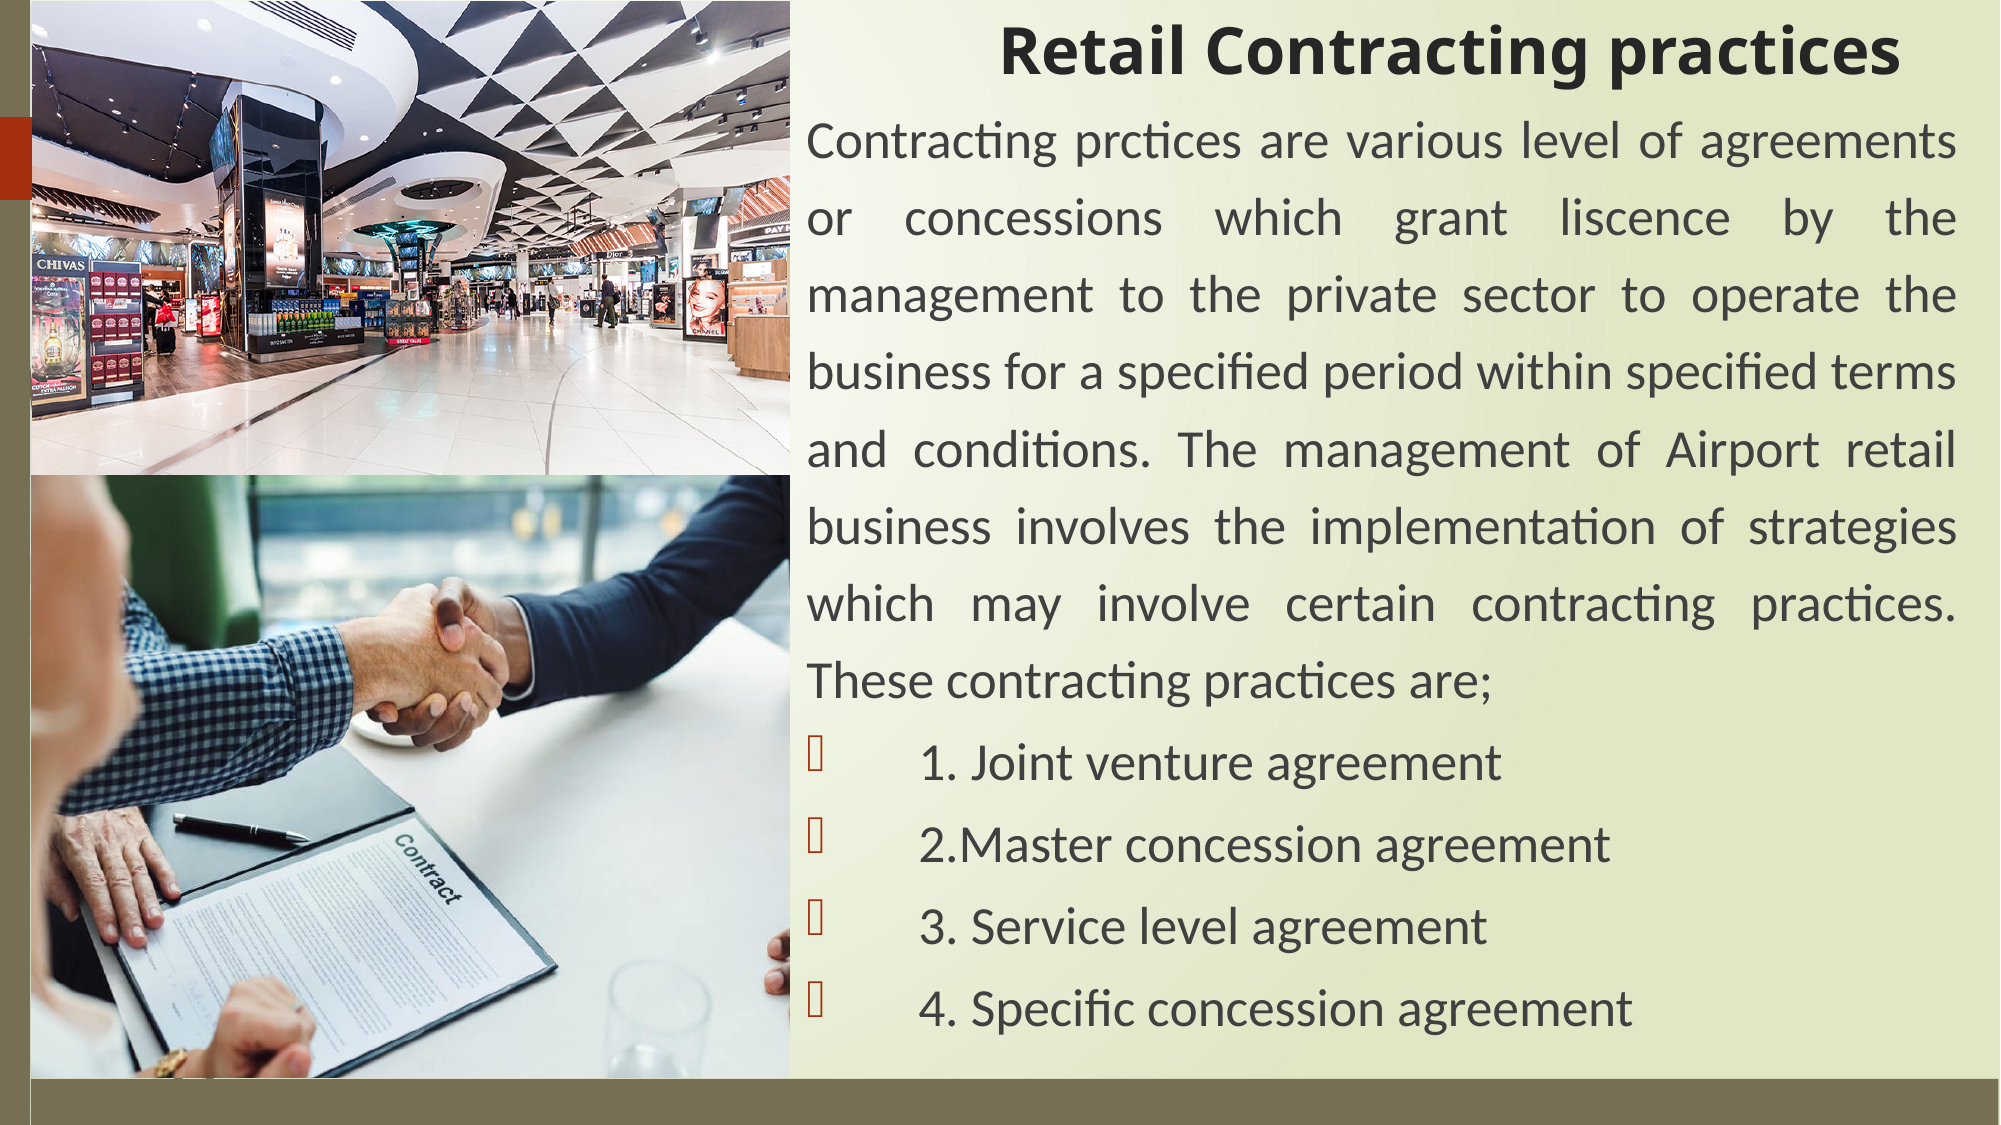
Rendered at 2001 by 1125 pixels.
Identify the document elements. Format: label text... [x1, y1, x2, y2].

title Retail Contracting practices [983, 1, 1924, 84]
list Contracting prctices are various level of agreements or concessions which grant liscence by the management to the private sector to operate the business for a specified period within specified terms and conditions. The management of Airport retail business involves the implementation of strategies which may involve certain contracting practices. These contracting practices are; 1. Joint venture agreement 2.Master concession agreement 3. Service level agreement 4. Specific concession agreement [793, 84, 1973, 1078]
text_box [30, 1078, 2000, 1125]
picture [30, 1, 790, 1078]
